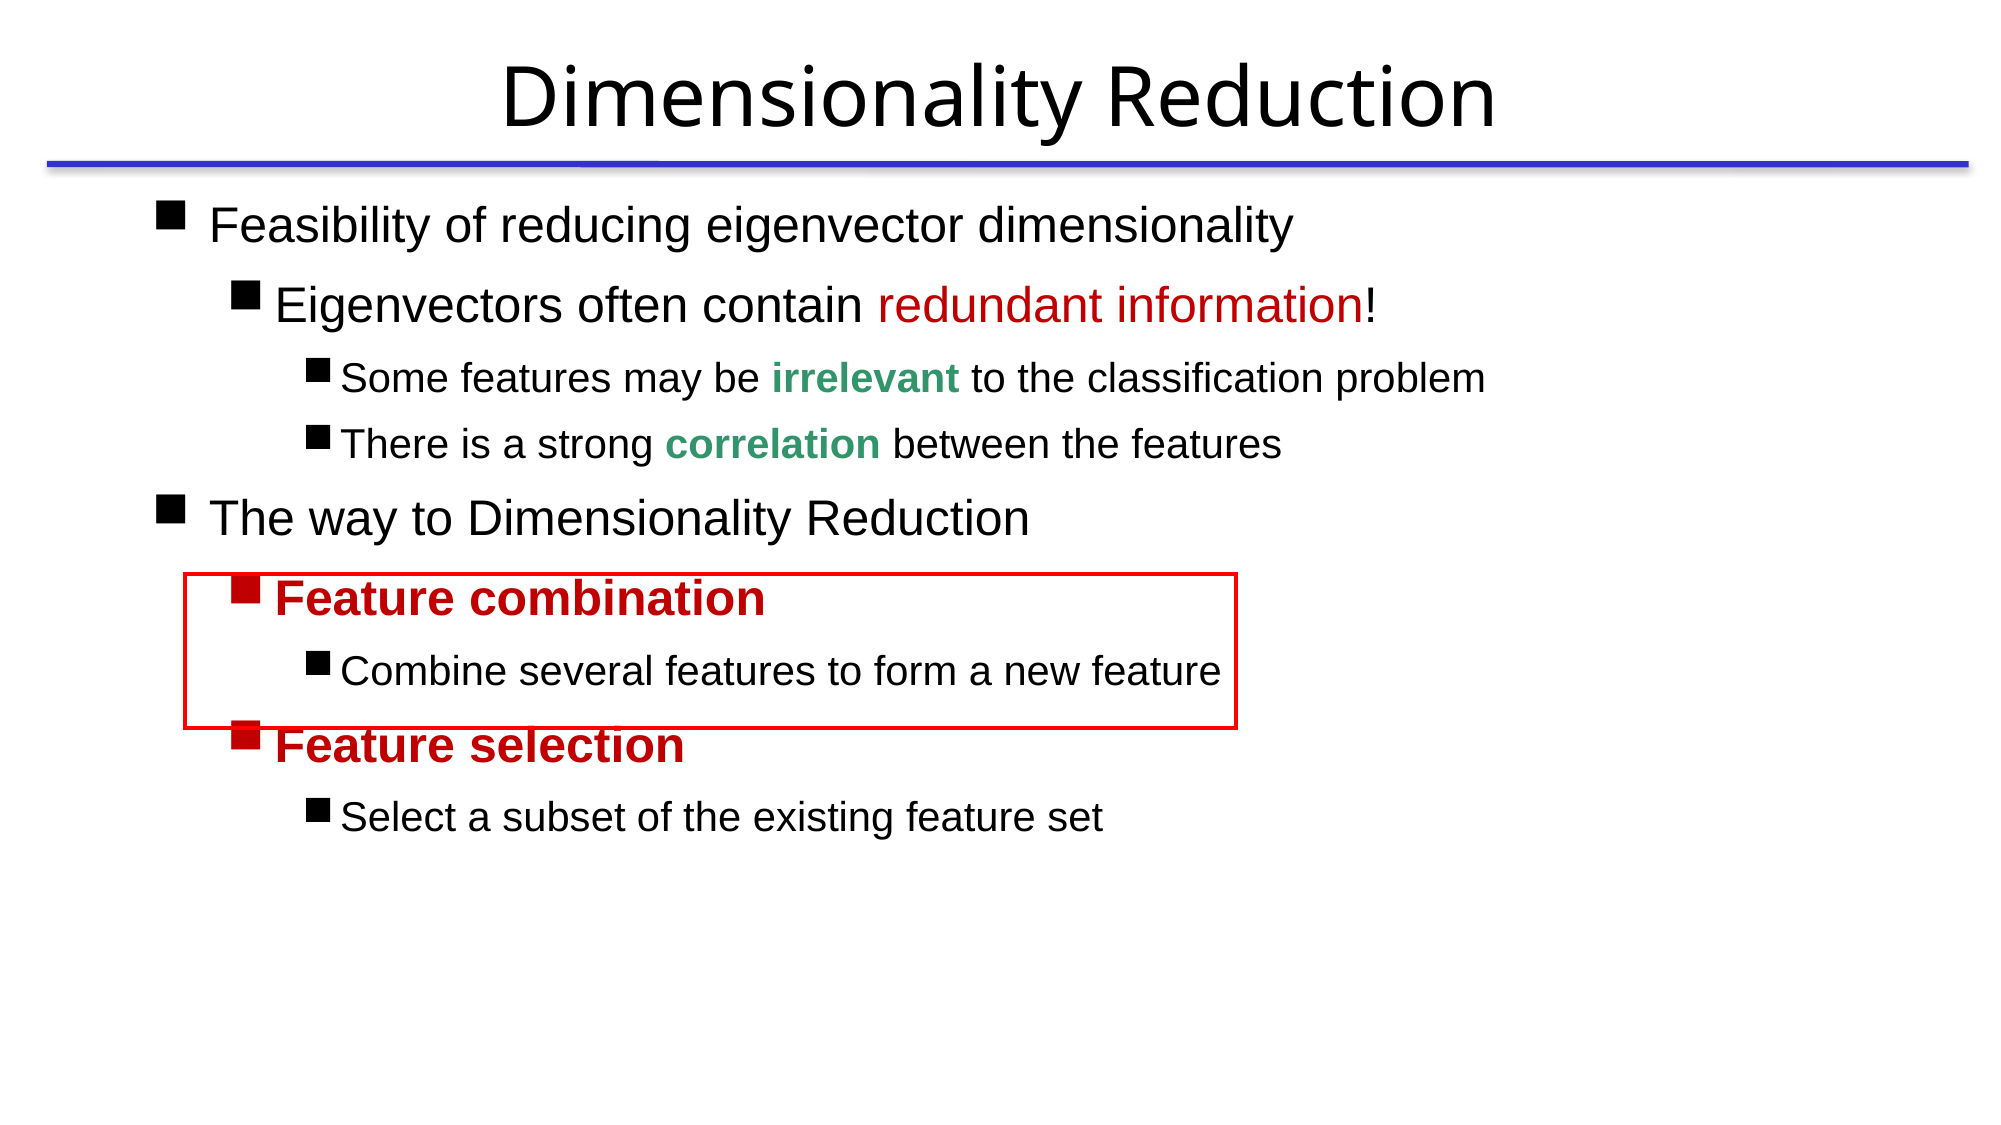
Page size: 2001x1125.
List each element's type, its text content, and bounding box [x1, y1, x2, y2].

list Feasibility of reducing eigenvector dimensionality Eigenvectors often contain redundant information! Some features may be irrelevant to the classification problem There is a strong correlation between the features The way to Dimensionality Reduction Feature combination Combine several features to form a new feature Feature selection Select a subset of the existing feature set [137, 184, 1886, 1063]
text_box [184, 574, 1237, 728]
title Dimensionality Reduction [0, 31, 2000, 156]
